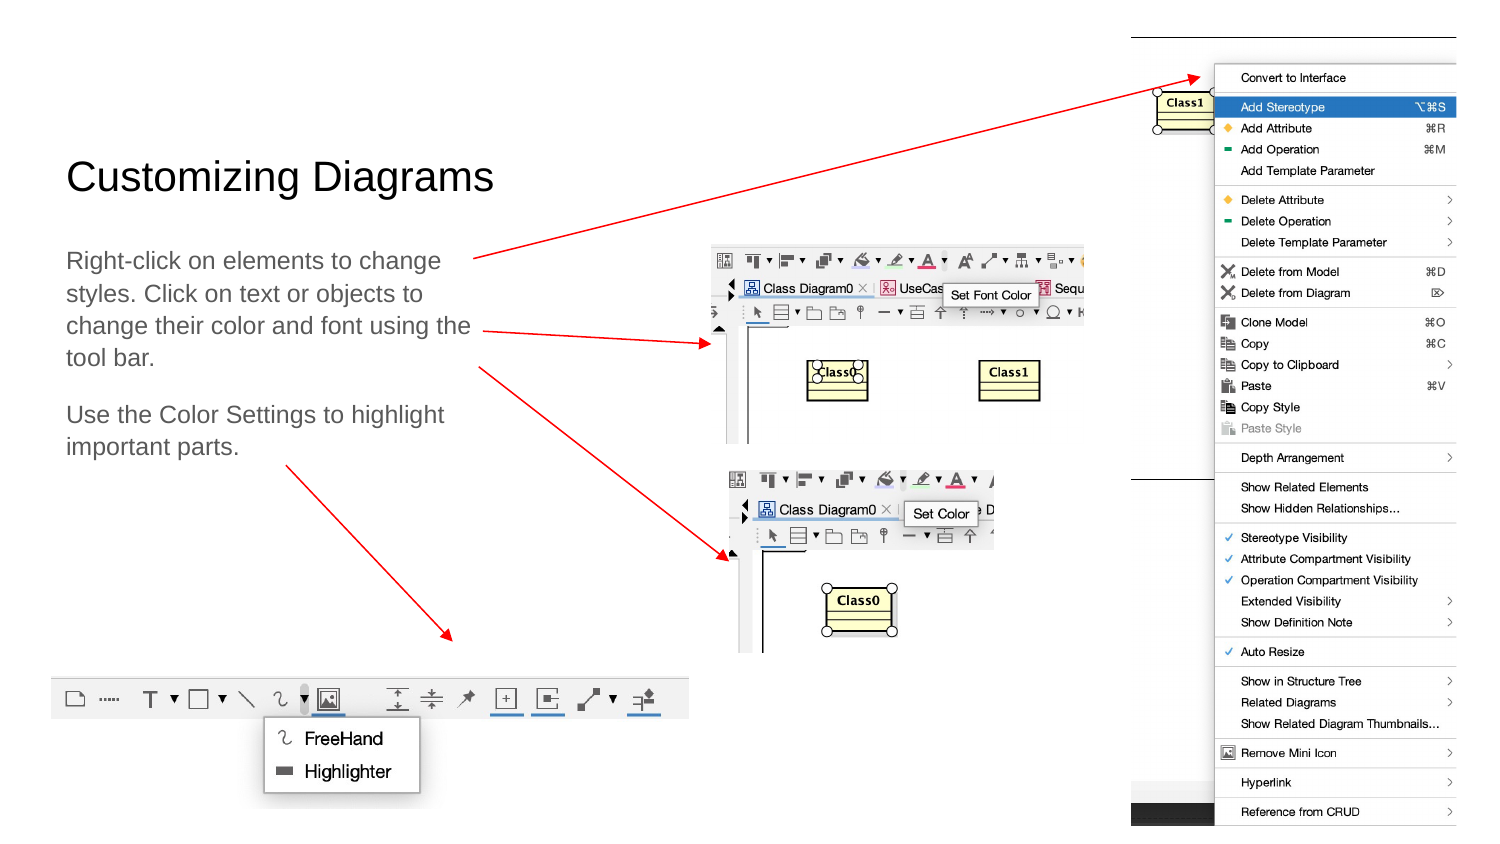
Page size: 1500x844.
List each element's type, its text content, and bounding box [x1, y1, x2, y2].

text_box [478, 366, 730, 562]
picture [728, 470, 994, 653]
picture [1130, 31, 1457, 826]
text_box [285, 464, 453, 642]
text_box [482, 330, 712, 345]
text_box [473, 76, 1201, 259]
list Right-click on elements to change styles. Click on text or objects to change their color and font using the tool bar. Use the Color Settings to highlight important parts. [51, 227, 512, 675]
title Customizing Diagrams [51, 91, 467, 216]
picture [711, 244, 1084, 445]
picture [50, 676, 689, 809]
